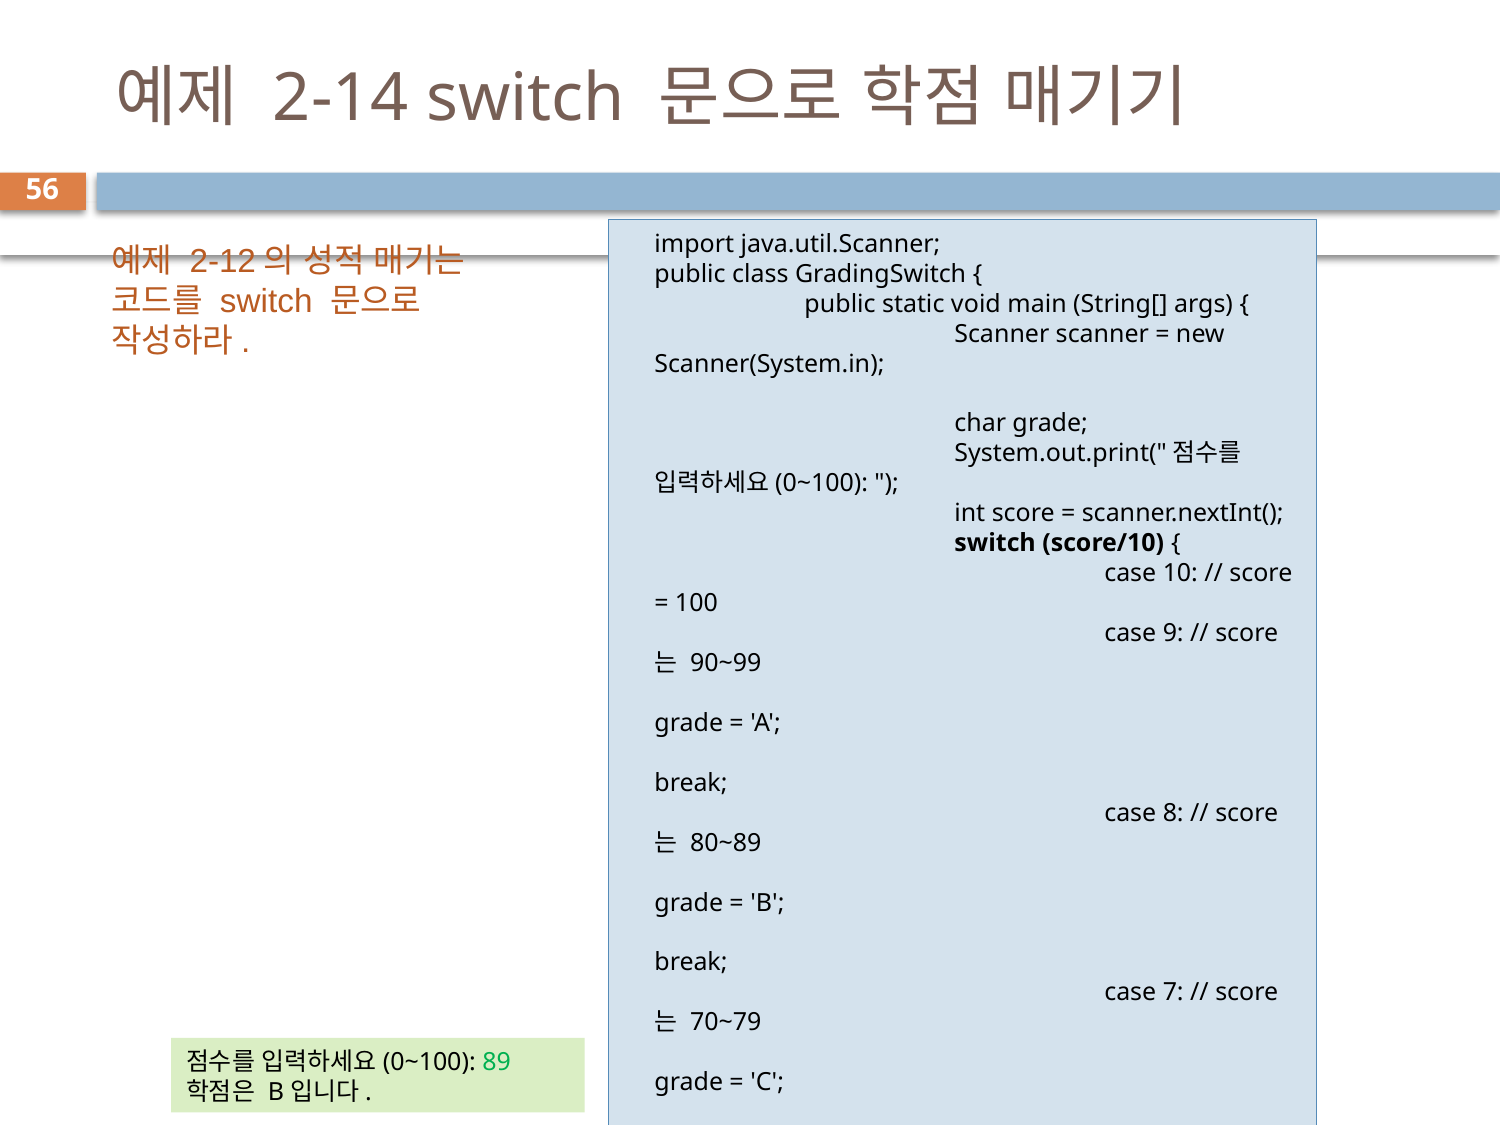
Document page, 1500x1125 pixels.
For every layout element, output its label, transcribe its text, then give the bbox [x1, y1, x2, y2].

text_box import java.util.Scanner; public class GradingSwitch { public static void main (String[] args) { Scanner scanner = new Scanner(System.in); char grade; System.out.print("점수를 입력하세요(0~100): "); int score = scanner.nextInt(); switch (score/10) { case 10: // score = 100 case 9: // score는 90~99 grade = 'A'; break; case 8: // score는 80~89 grade = 'B'; break; case 7: // score는 70~79 grade = 'C'; break; case 6: // score는 60~69 grade = 'D'; break; default: // score는 59 이하 grade = 'F'; } System.out.println("학점은 "+grade+"입니다"); scanner.close(); } } [608, 219, 1317, 1125]
slide_number 56 [0, 170, 87, 211]
text_box 점수를 입력하세요(0~100): 89 학점은 B입니다. [171, 1037, 585, 1113]
text_box 예제 2-12의 성적 매기는 코드를 switch 문으로 작성하라. [96, 231, 481, 367]
title 예제 2-14 switch 문으로 학점 매기기 [100, 37, 1438, 149]
